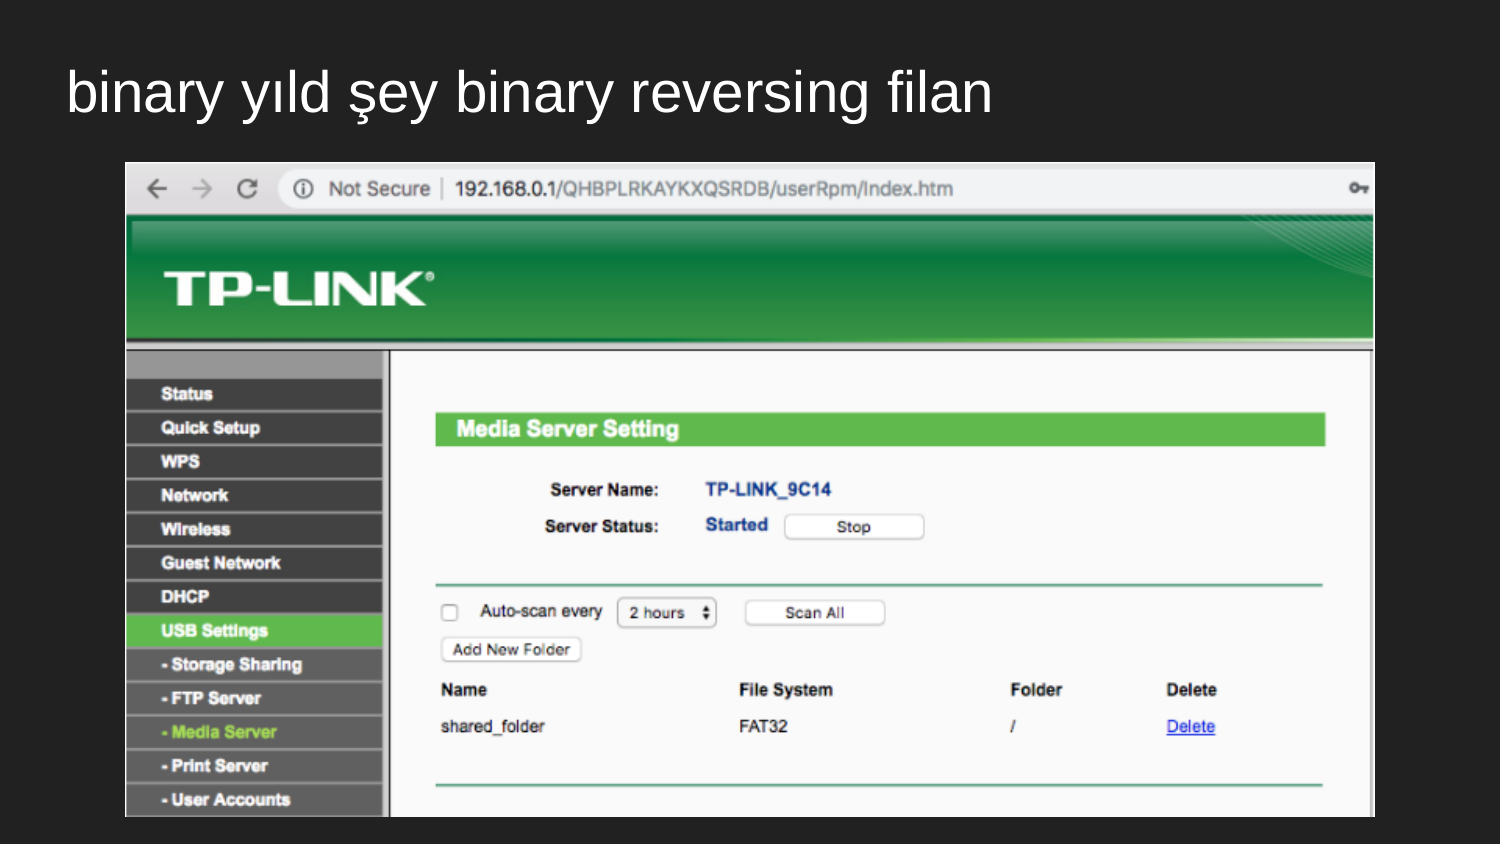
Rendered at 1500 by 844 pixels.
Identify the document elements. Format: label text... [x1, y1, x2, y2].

title binary yıld şey binary reversing filan [51, 39, 1449, 134]
picture [124, 161, 1376, 817]
